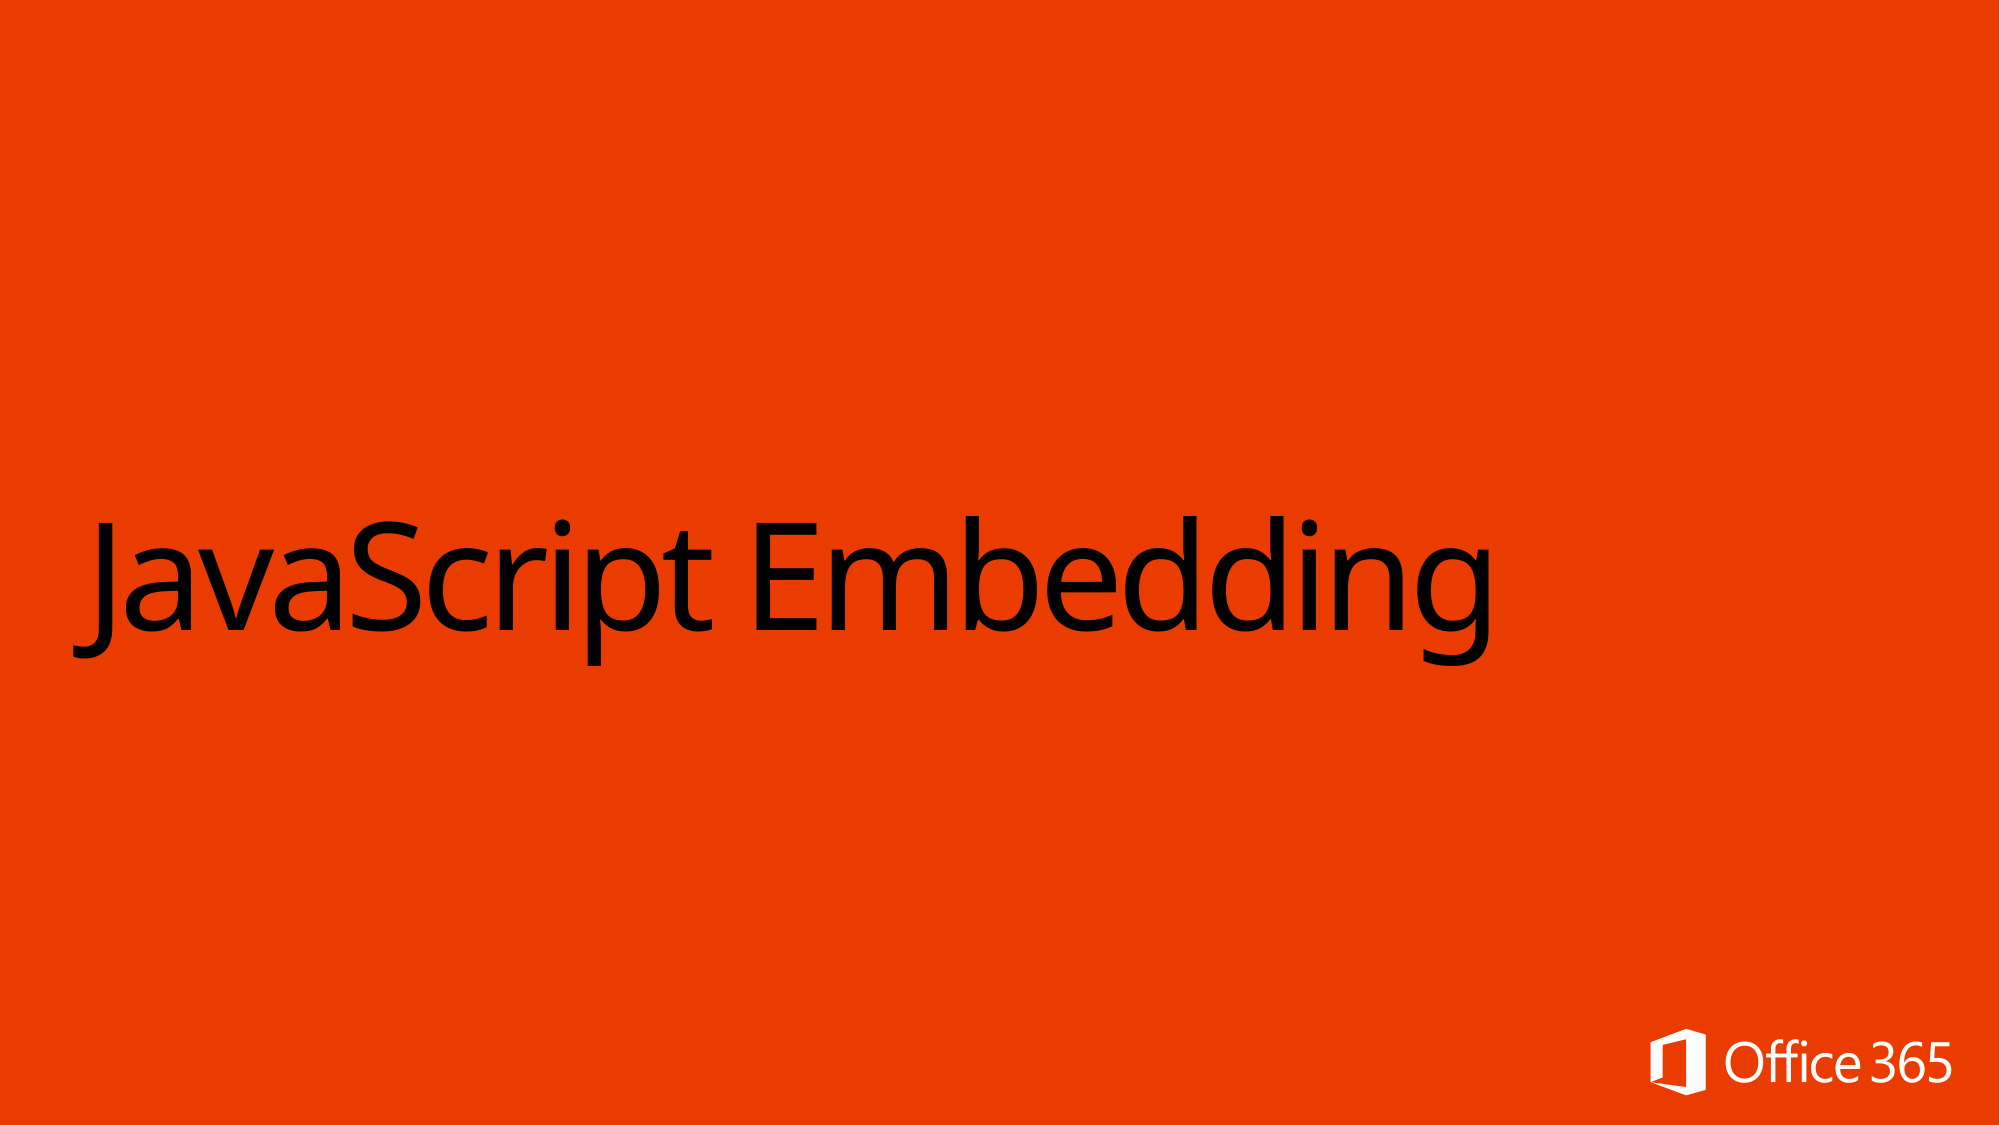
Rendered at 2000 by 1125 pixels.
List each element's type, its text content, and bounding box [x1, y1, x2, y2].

title JavaScript Embedding [85, 462, 1914, 663]
picture [1622, 1000, 1978, 1124]
